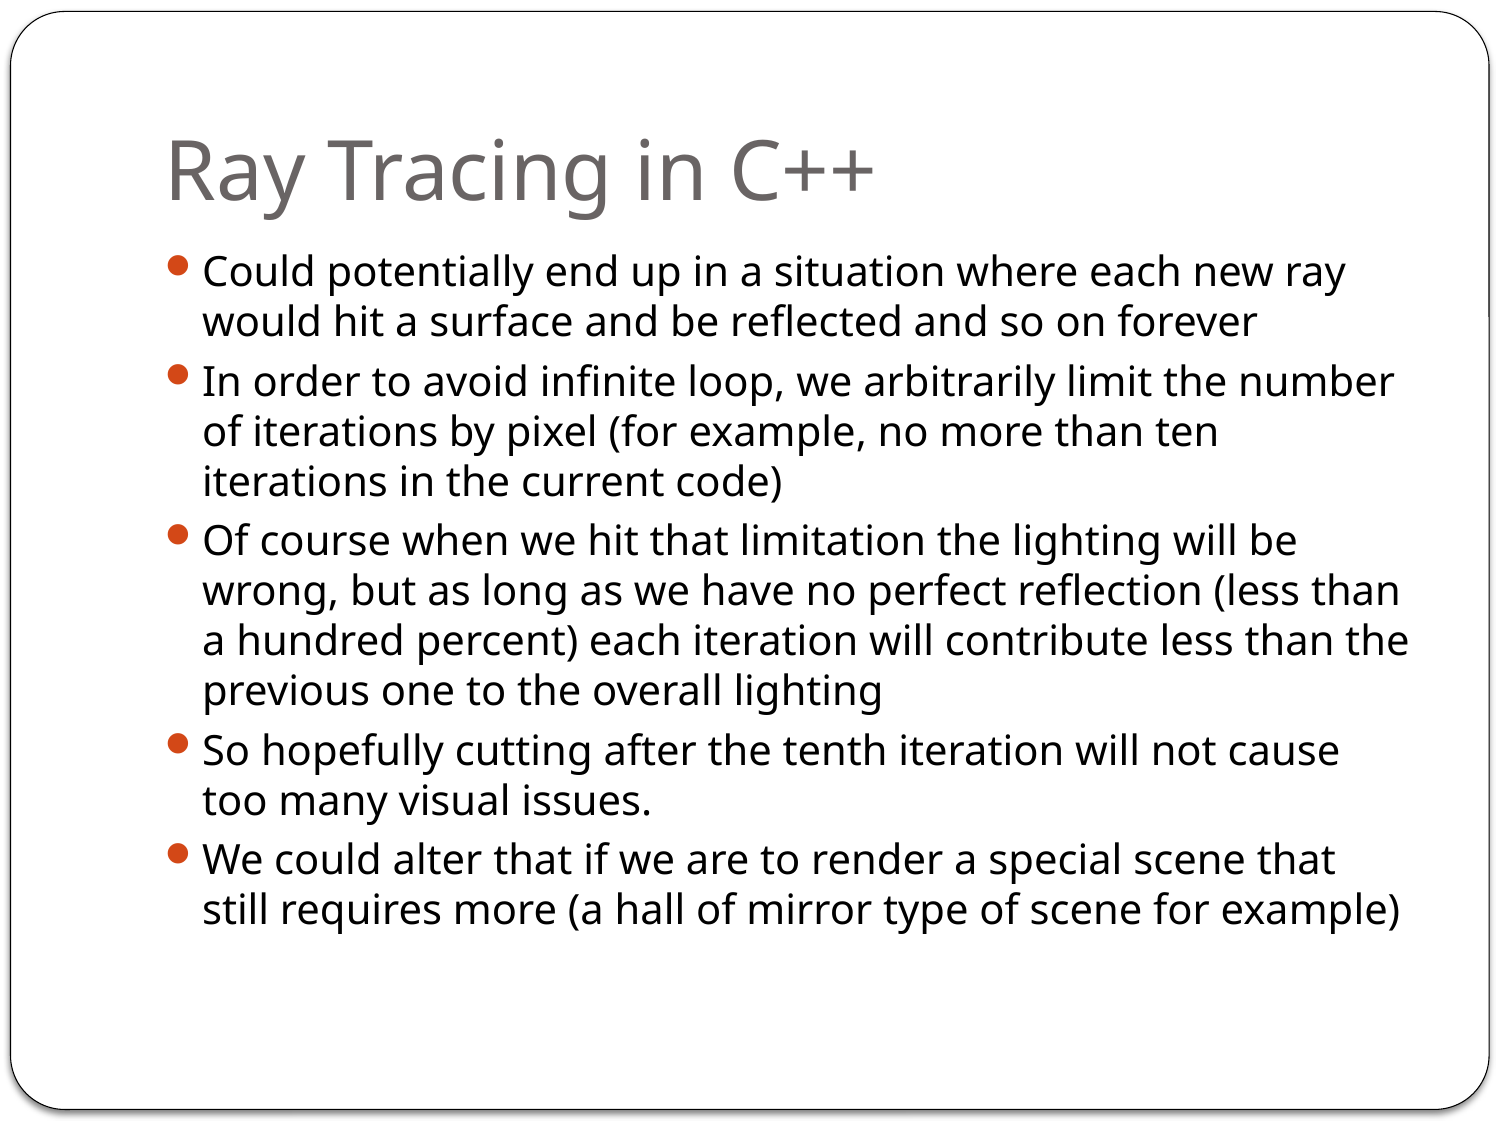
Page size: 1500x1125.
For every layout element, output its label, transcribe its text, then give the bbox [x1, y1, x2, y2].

list Could potentially end up in a situation where each new ray would hit a surface and be reflected and so on forever In order to avoid infinite loop, we arbitrarily limit the number of iterations by pixel (for example, no more than ten iterations in the current code) Of course when we hit that limitation the lighting will be wrong, but as long as we have no perfect reflection (less than a hundred percent) each iteration will contribute less than the previous one to the overall lighting So hopefully cutting after the tenth iteration will not cause too many visual issues. We could alter that if we are to render a special scene that still requires more (a hall of mirror type of scene for example) [150, 237, 1425, 988]
title Ray Tracing in C++ [150, 45, 1425, 233]
